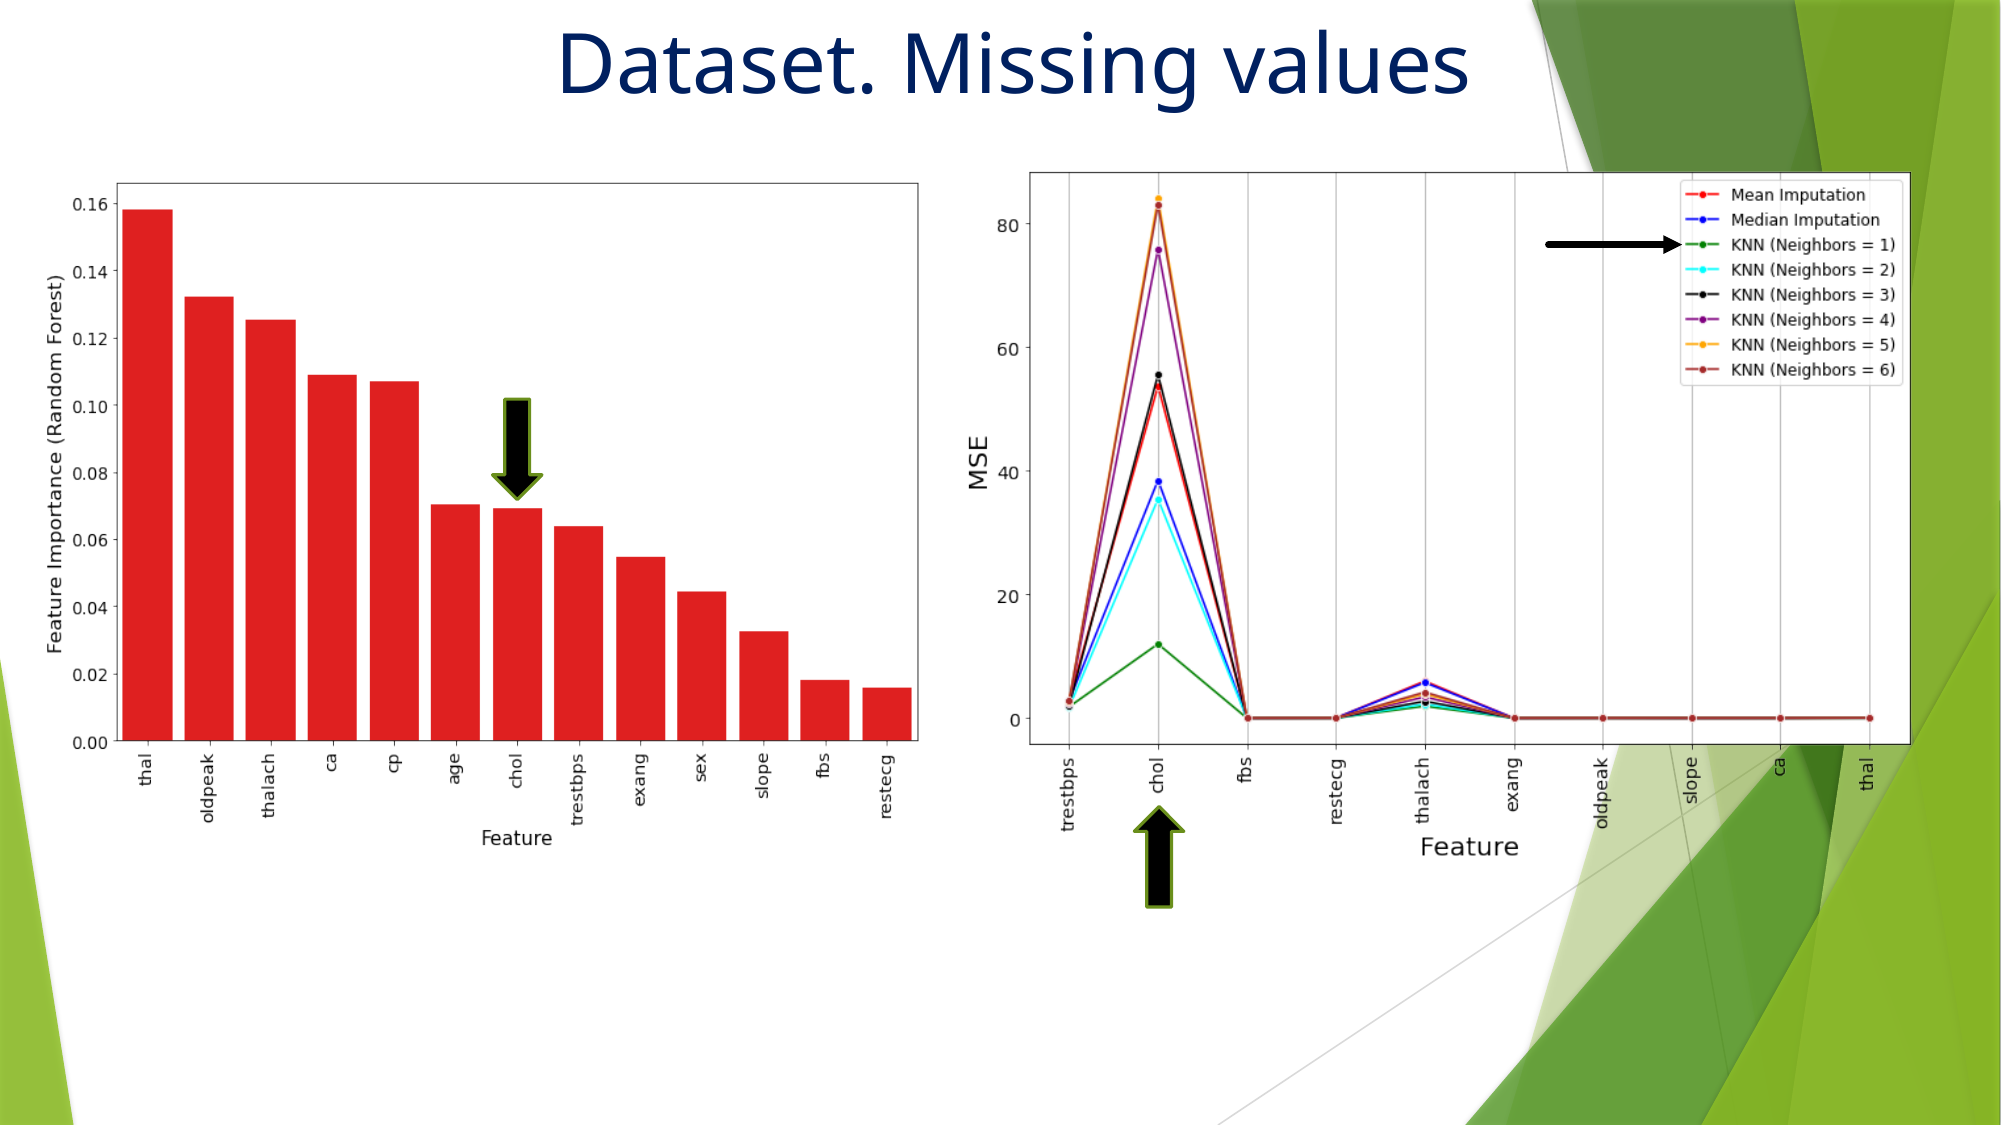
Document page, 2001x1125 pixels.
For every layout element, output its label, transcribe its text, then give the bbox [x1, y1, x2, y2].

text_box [40, 175, 926, 858]
title Dataset. Missing values [226, 2, 1802, 124]
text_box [956, 163, 1919, 908]
